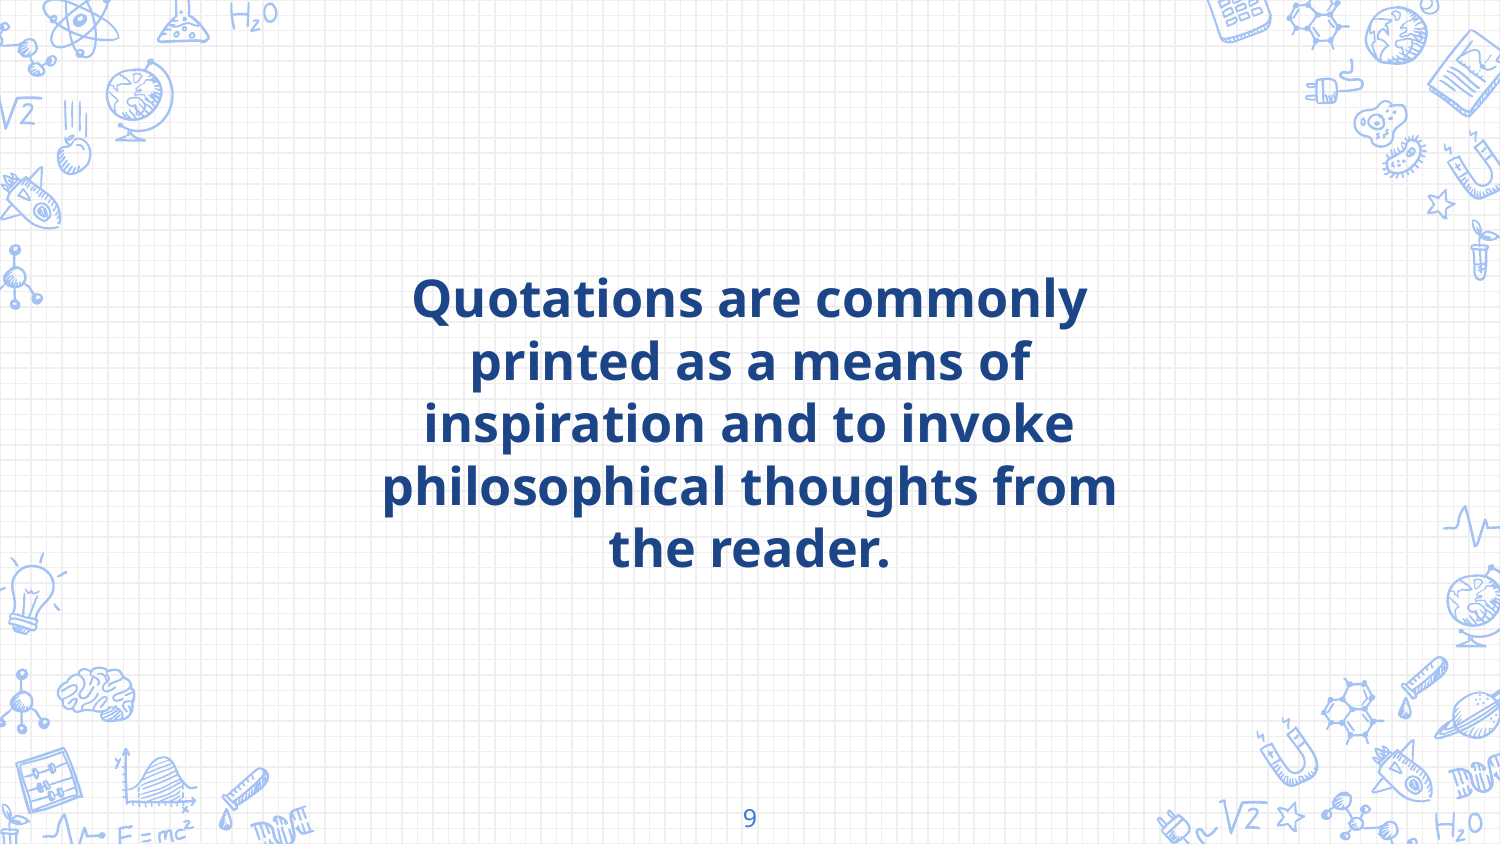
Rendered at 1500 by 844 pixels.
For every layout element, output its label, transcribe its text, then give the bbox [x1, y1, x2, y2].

slide_number 9 [705, 796, 795, 844]
list Quotations are commonly printed as a means of inspiration and to invoke philosophical thoughts from the reader. [354, 354, 1146, 490]
